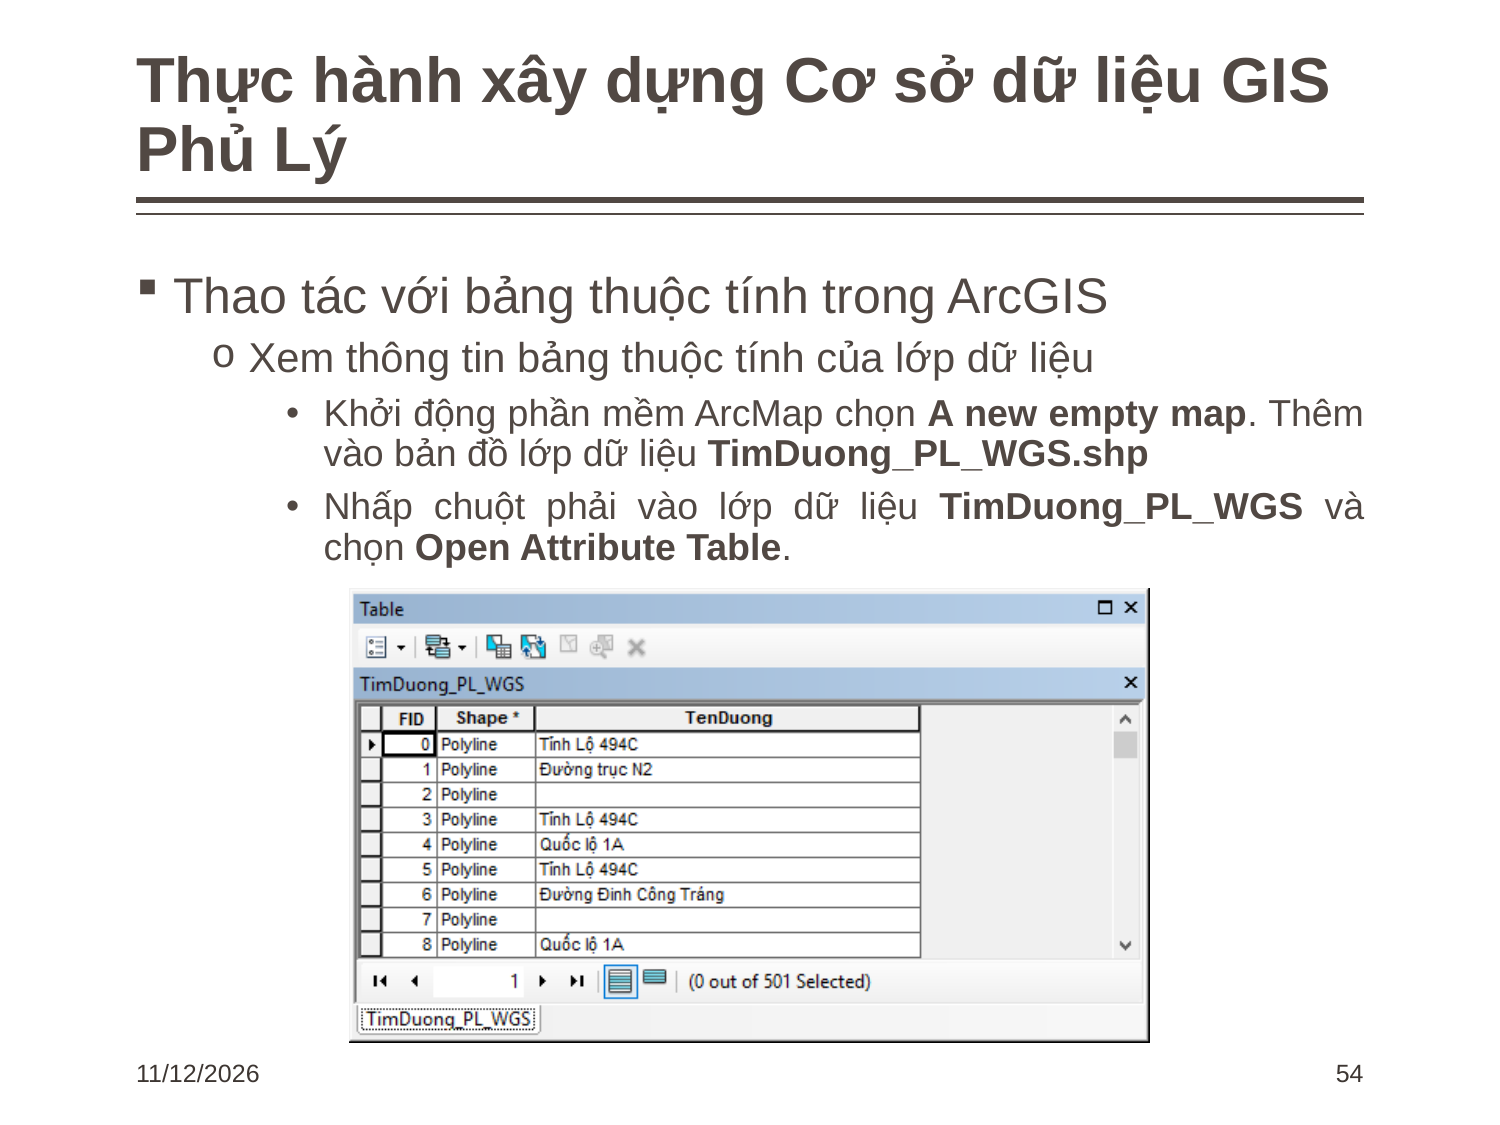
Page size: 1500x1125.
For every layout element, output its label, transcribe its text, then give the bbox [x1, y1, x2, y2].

list Thao tác với bảng thuộc tính trong ArcGIS Xem thông tin bảng thuộc tính của lớp dữ liệu Khởi động phần mềm ArcMap chọn A new empty map. Thêm vào bản đồ lớp dữ liệu TimDuong_PL_WGS.shp Nhấp chuột phải vào lớp dữ liệu TimDuong_PL_WGS và chọn Open Attribute Table. [135, 262, 1364, 1042]
picture [349, 587, 1150, 1043]
slide_number 54 [1138, 1042, 1364, 1103]
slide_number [135, 1042, 362, 1103]
title Thực hành xây dựng Cơ sở dữ liệu GIS Phủ Lý [135, 12, 1364, 193]
